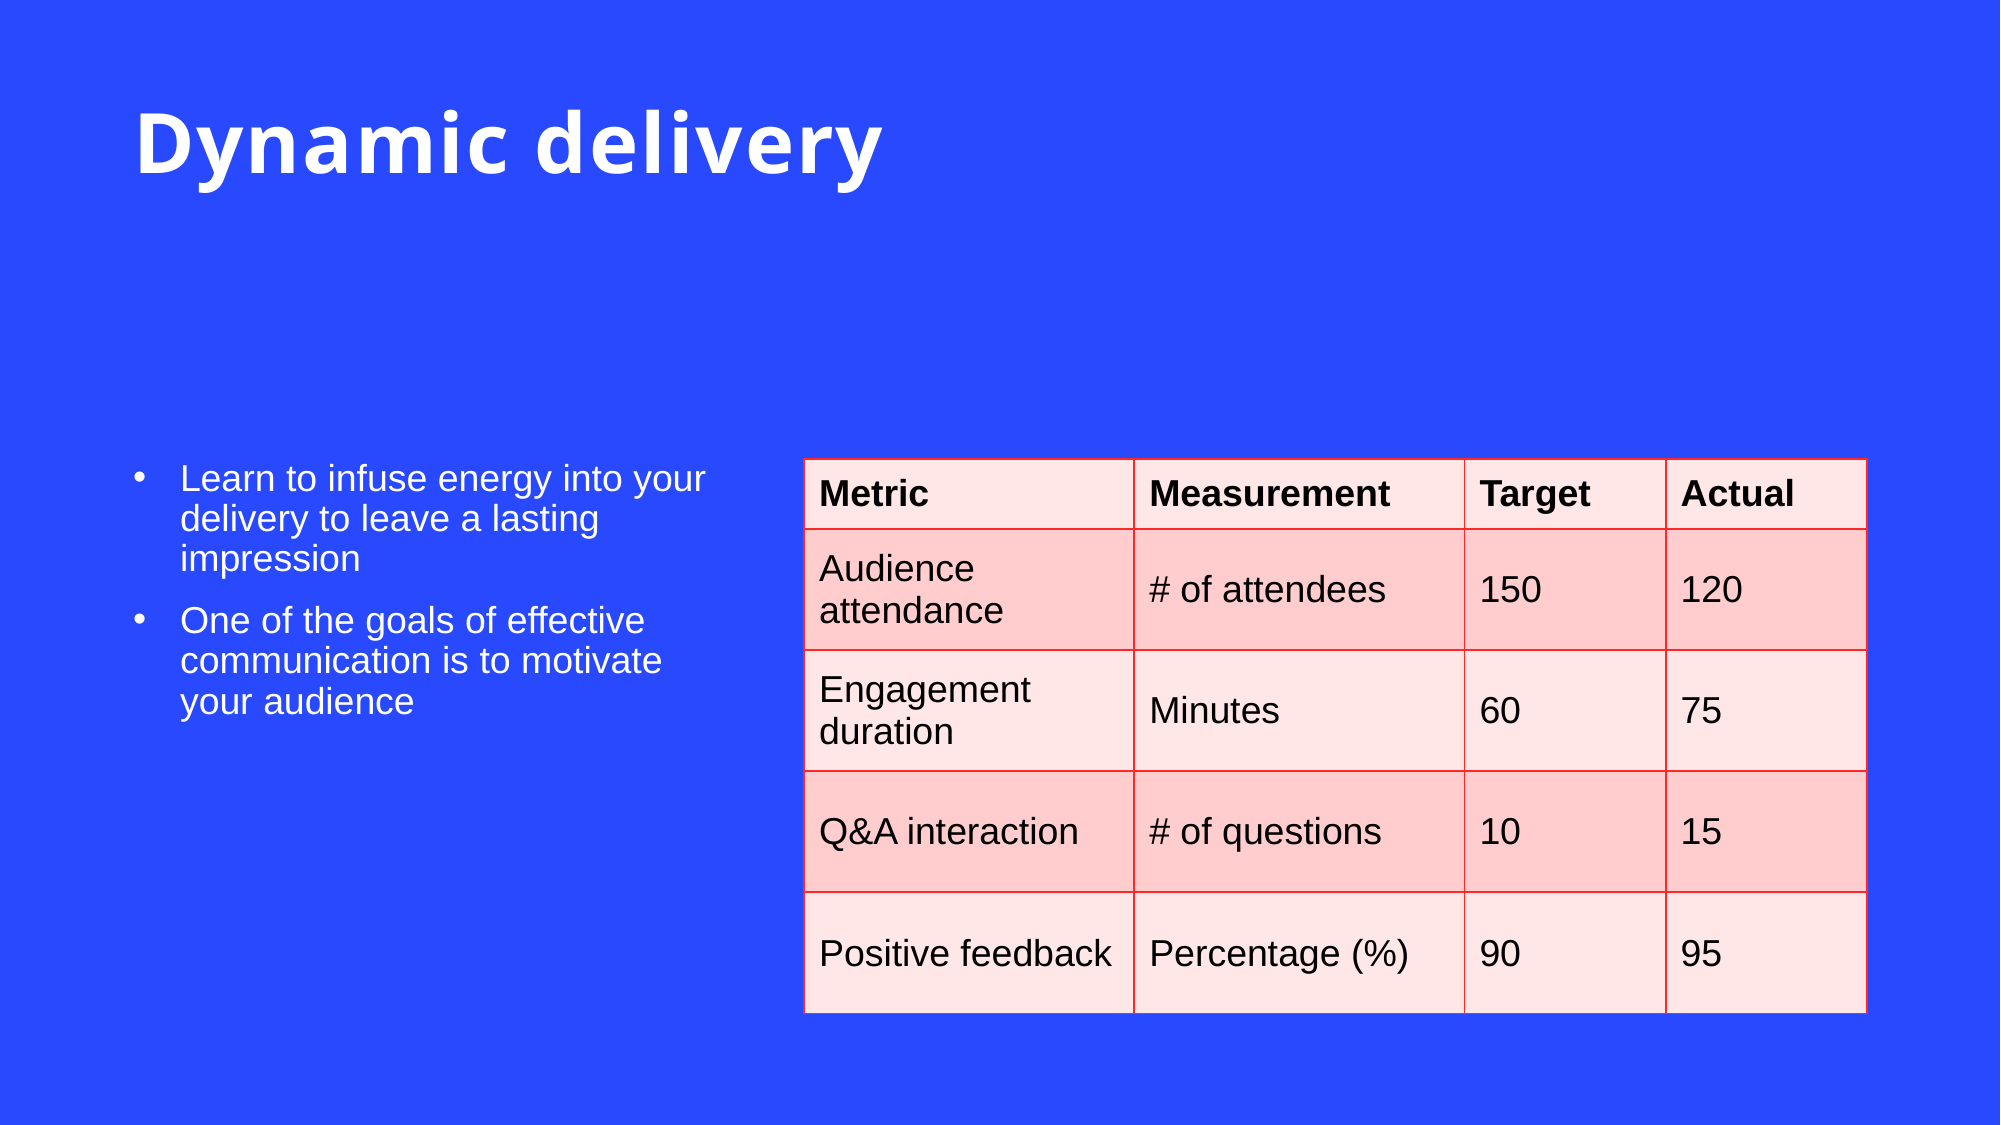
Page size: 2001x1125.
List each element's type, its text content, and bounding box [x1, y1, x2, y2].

table_header Actual [1667, 460, 1866, 528]
table_cell Minutes [1135, 651, 1464, 770]
table_header Metric [805, 460, 1133, 528]
table_cell Q&A interaction [805, 772, 1133, 891]
table_header Measurement [1135, 460, 1464, 528]
table_cell Percentage (%) [1135, 893, 1464, 1013]
table_cell 150 [1465, 530, 1665, 649]
table_cell 120 [1667, 530, 1866, 649]
table_cell 90 [1465, 893, 1665, 1013]
table_header Target [1465, 460, 1665, 528]
table_cell Engagement duration [805, 651, 1133, 770]
table_cell # of attendees [1135, 530, 1464, 649]
table_cell # of questions [1135, 772, 1464, 891]
table_cell 95 [1667, 893, 1866, 1013]
table_cell 15 [1667, 772, 1866, 891]
list Learn to infuse energy into your delivery to leave a lasting impression One of the goals of effective communication is to motivate your audience [133, 458, 733, 975]
title Dynamic delivery [133, 102, 1867, 398]
table_cell Audience attendance [805, 530, 1133, 649]
table_cell 10 [1465, 772, 1665, 891]
table_cell 75 [1667, 651, 1866, 770]
table_cell 60 [1465, 651, 1665, 770]
table_cell Positive feedback [805, 893, 1133, 1013]
